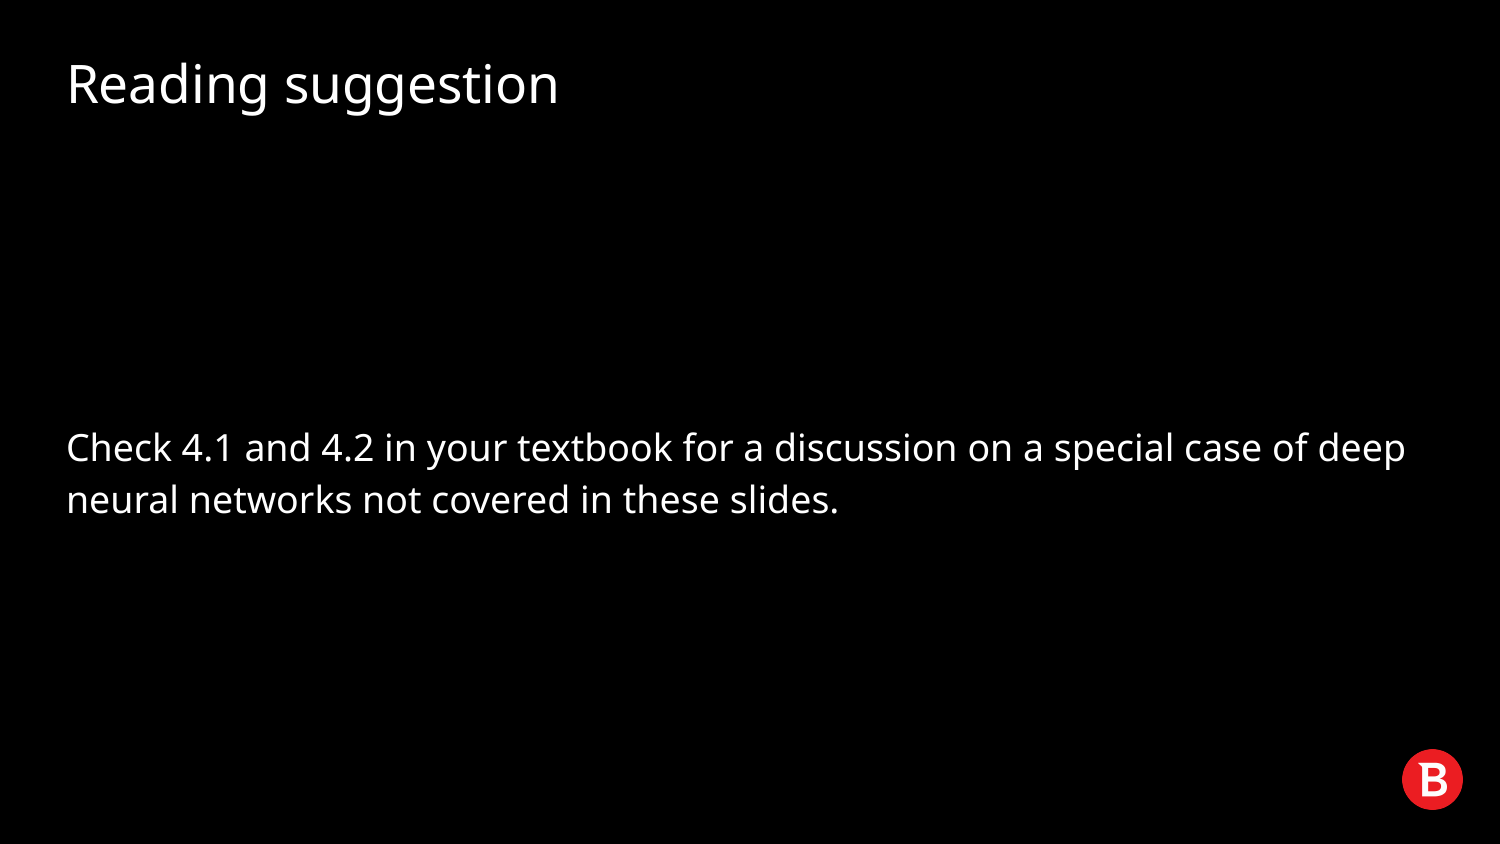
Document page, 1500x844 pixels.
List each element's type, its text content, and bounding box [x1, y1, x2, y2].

list Check 4.1 and 4.2 in your textbook for a discussion on a special case of deep neural networks not covered in these slides. [51, 189, 1449, 750]
picture [1402, 749, 1463, 810]
title Reading suggestion [51, 35, 1449, 130]
